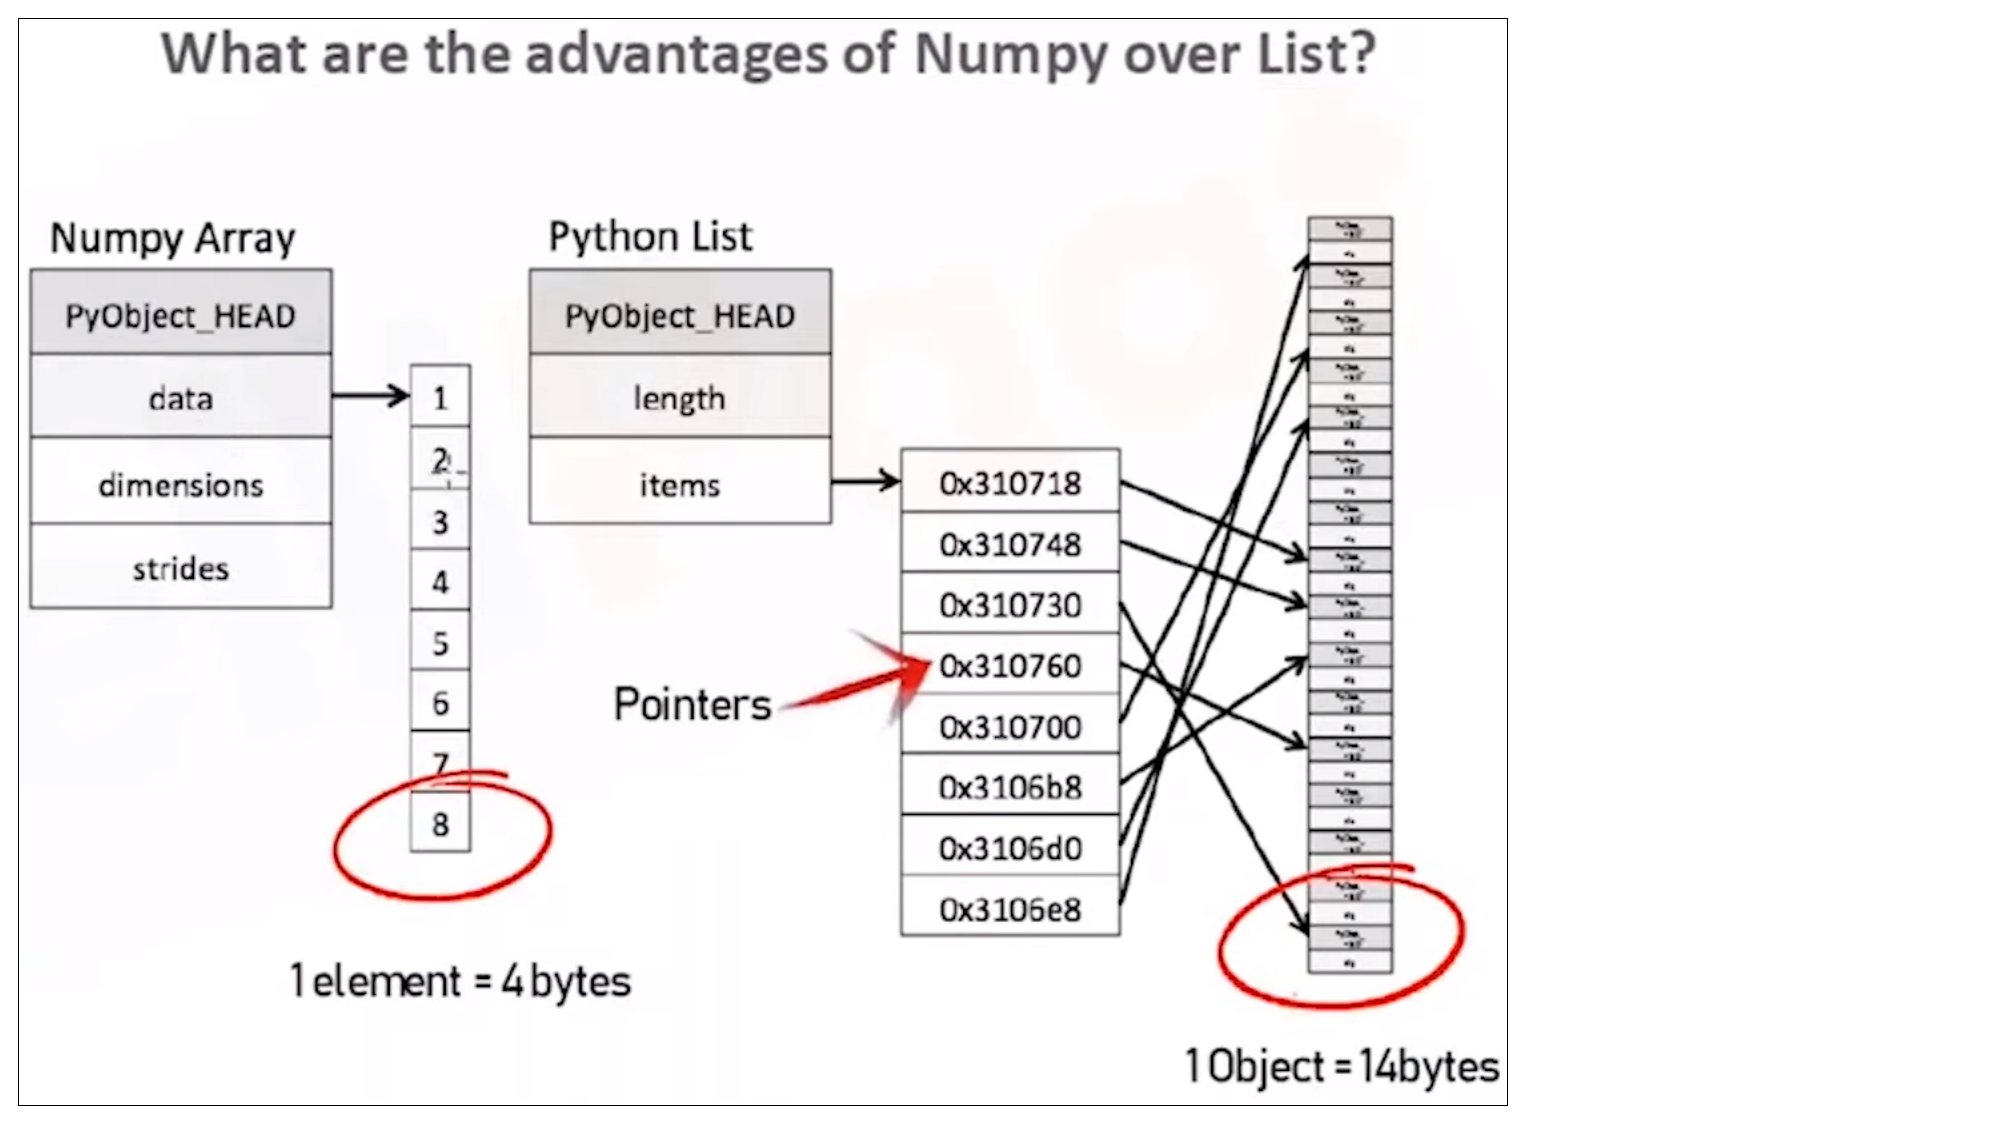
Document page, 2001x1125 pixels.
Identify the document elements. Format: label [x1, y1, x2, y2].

picture [18, 18, 1508, 1106]
